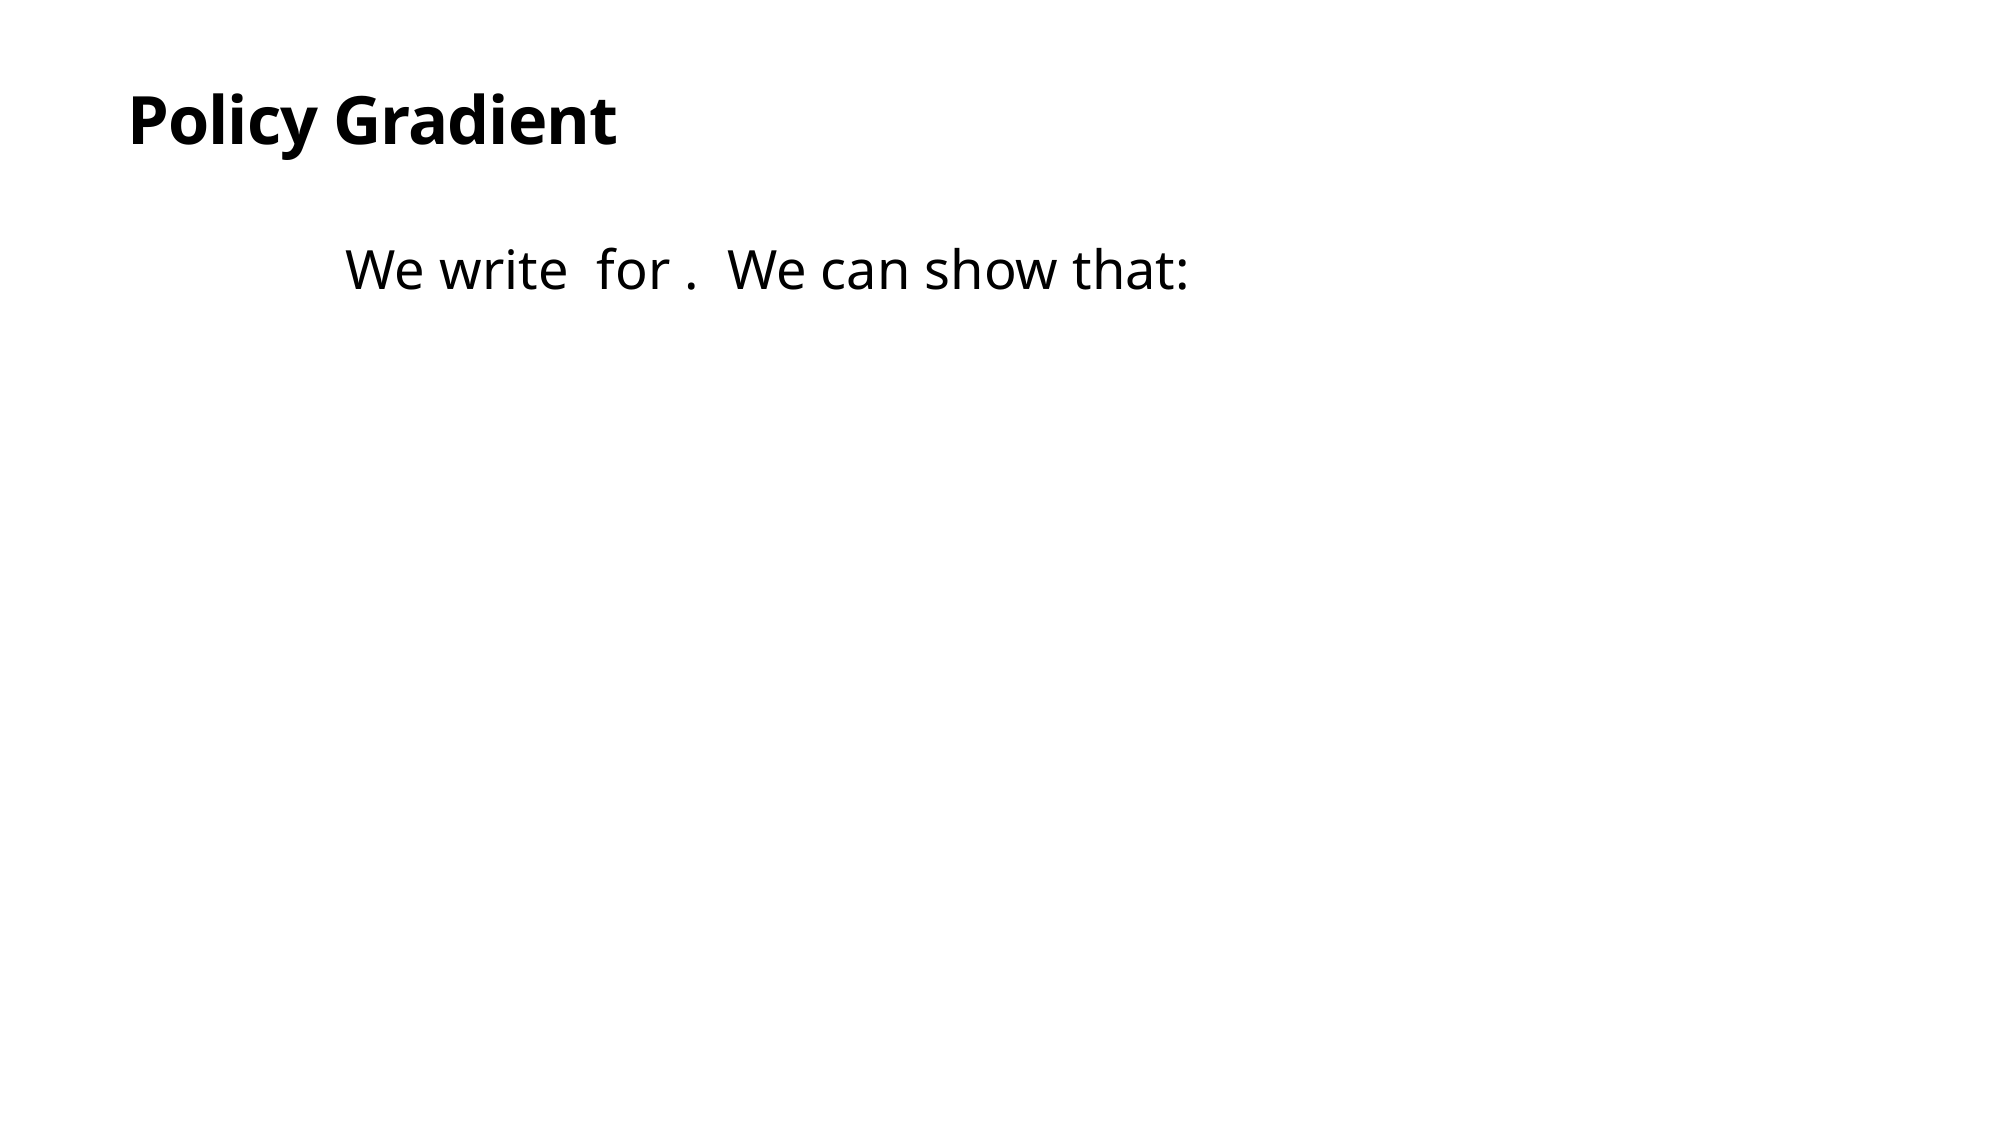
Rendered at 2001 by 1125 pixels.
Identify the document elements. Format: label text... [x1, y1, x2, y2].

title Policy Gradient [127, 78, 1872, 159]
